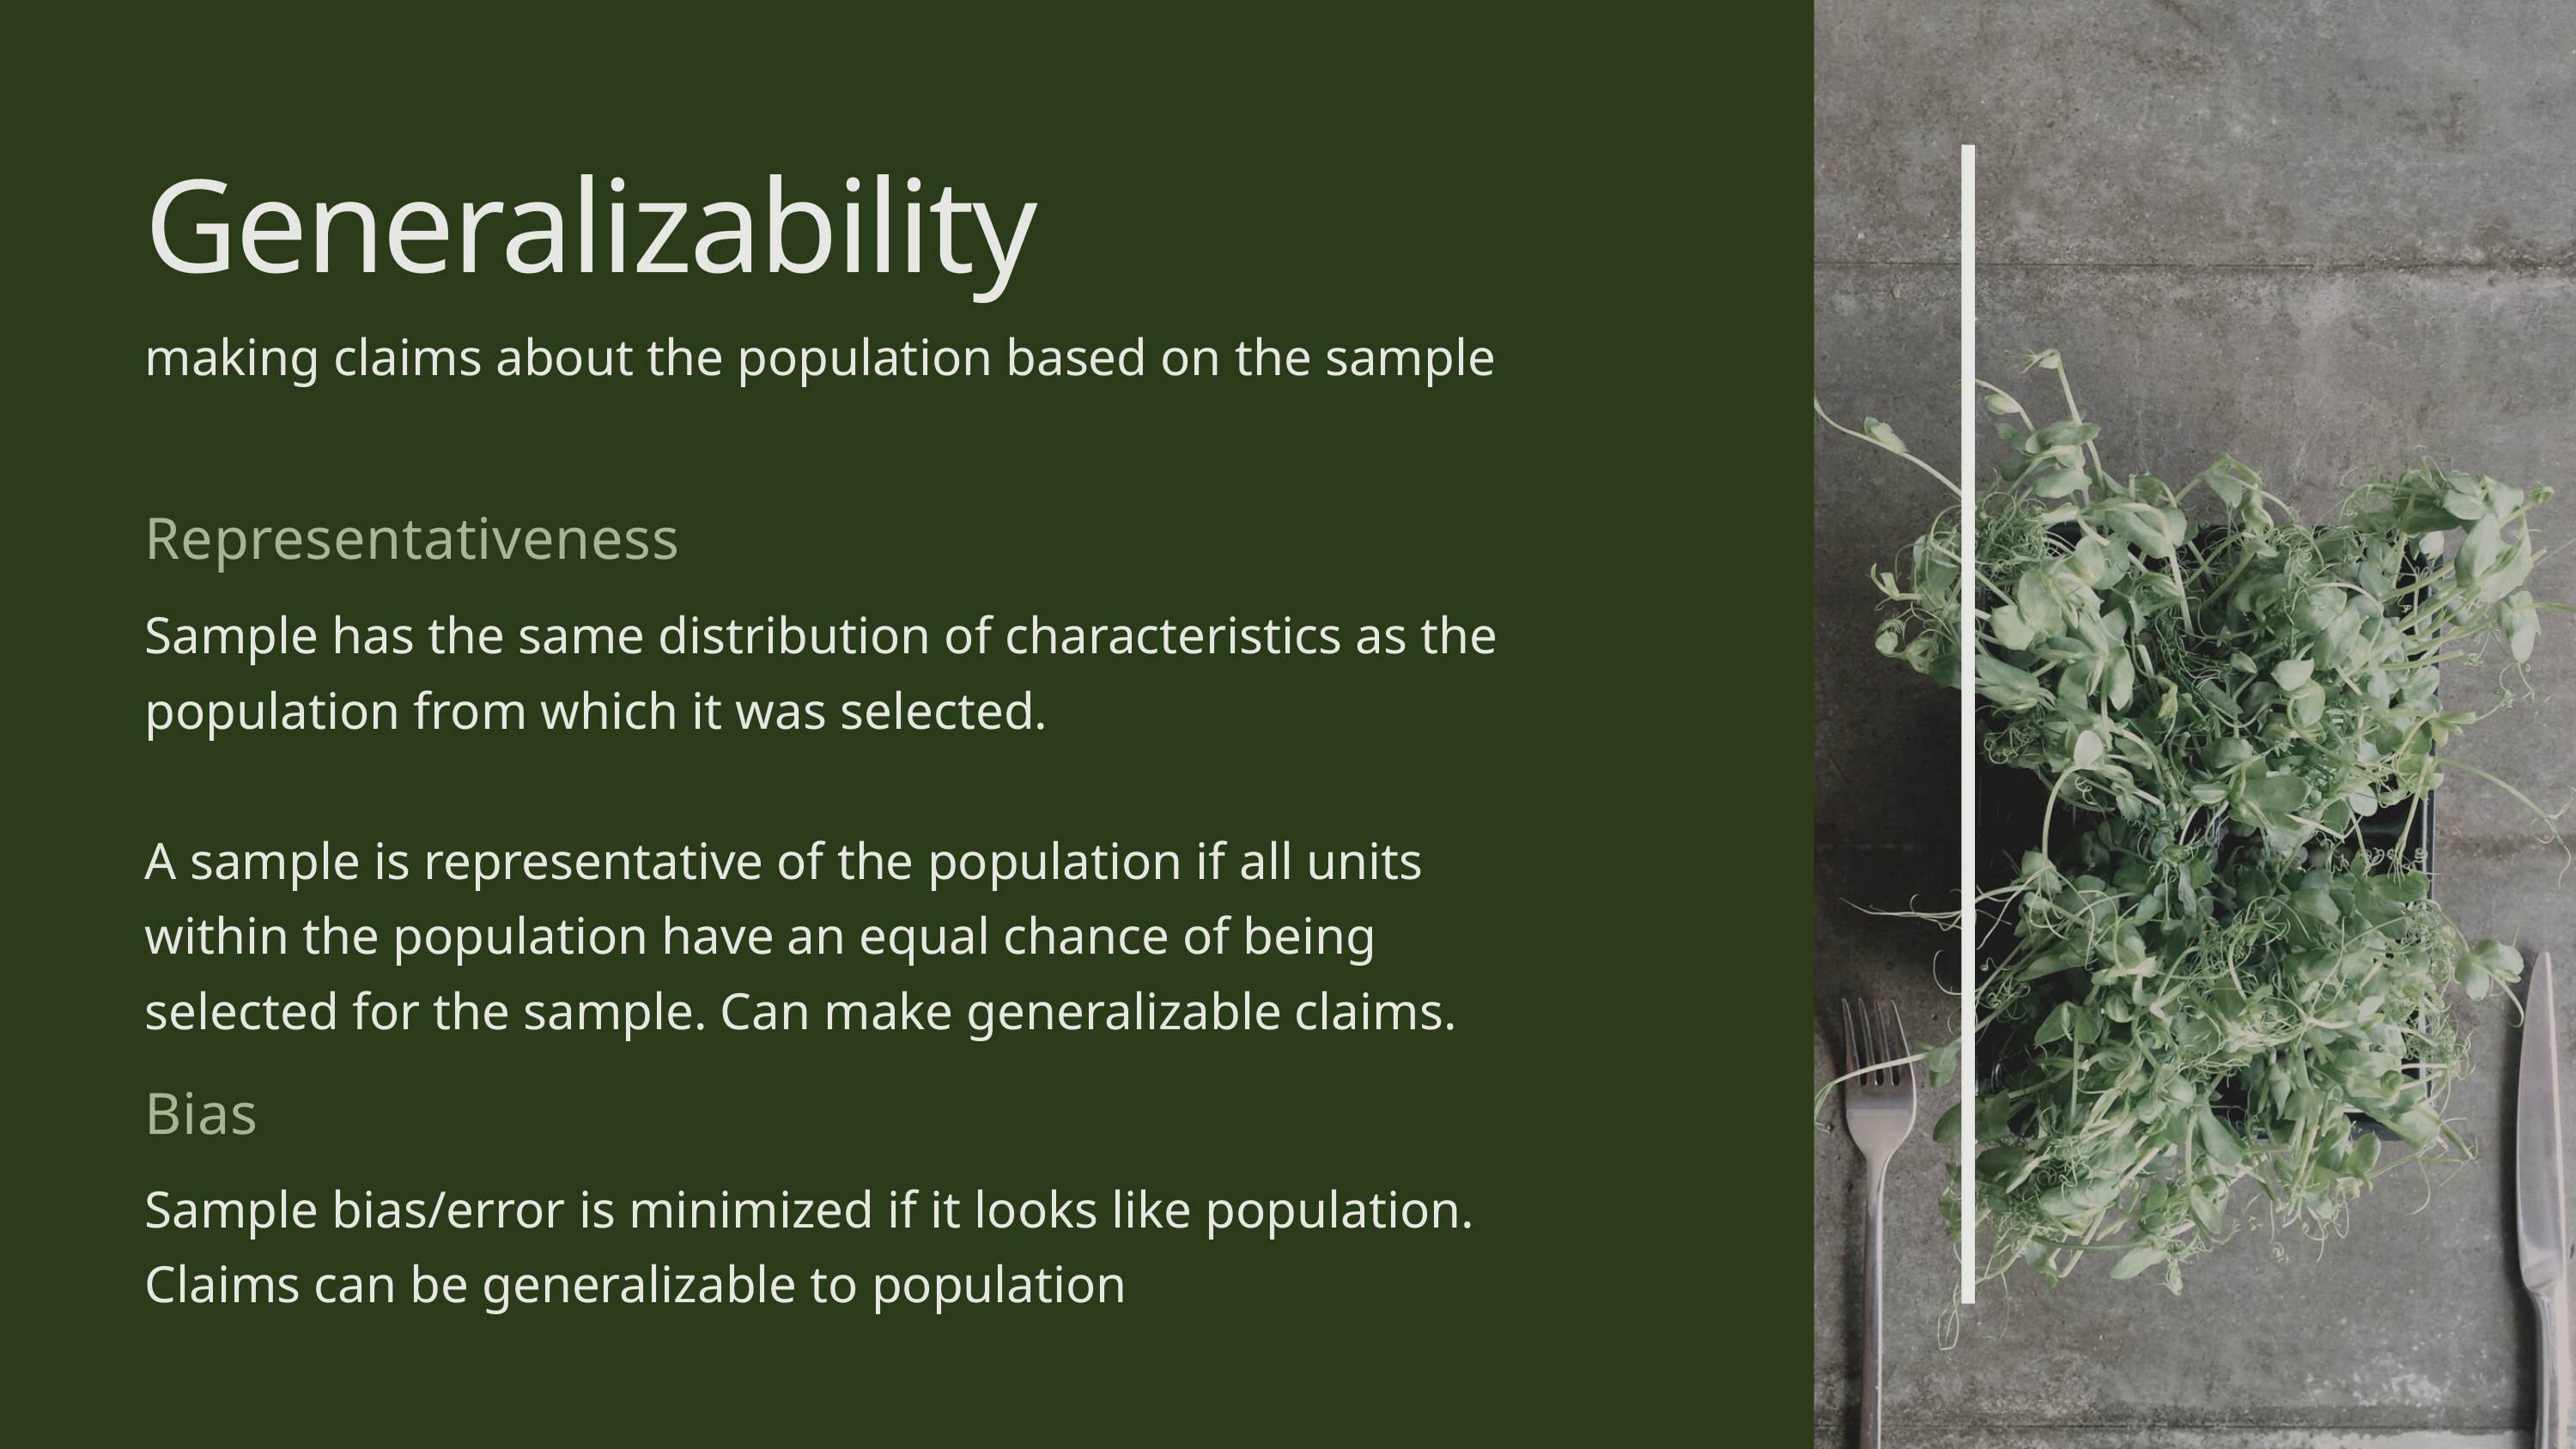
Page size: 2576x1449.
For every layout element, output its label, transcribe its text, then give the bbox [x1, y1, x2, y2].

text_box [144, 501, 1581, 1304]
picture [1814, 0, 2576, 1449]
text_box making claims about the population based on the sample [144, 310, 1581, 385]
text_box Generalizability [144, 143, 1581, 299]
